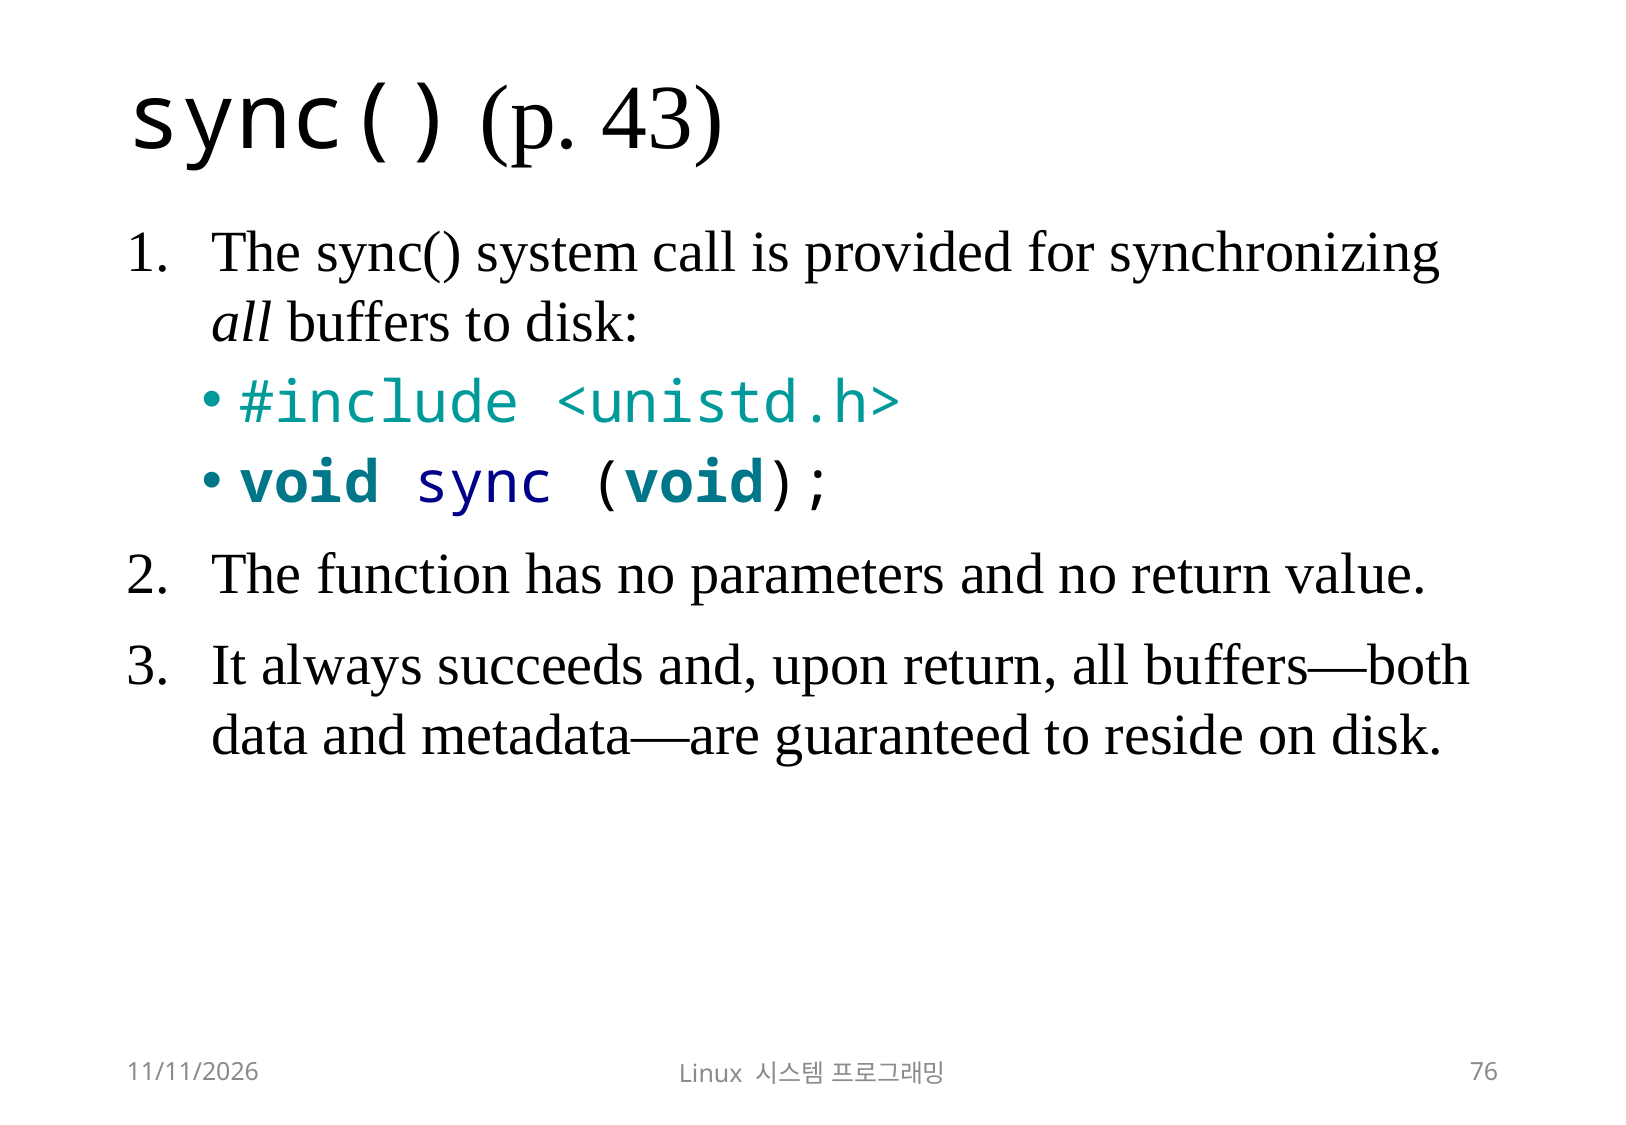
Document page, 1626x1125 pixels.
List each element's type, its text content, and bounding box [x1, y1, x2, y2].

footer Linux 시스템 프로그래밍 [538, 1042, 1087, 1103]
list The sync() system call is provided for synchronizing all buffers to disk: #include <unistd.h> void sync (void); The function has no parameters and no return value. It always succeeds and, upon return, all buffers—both data and metadata—are guaranteed to reside on disk. [111, 205, 1514, 1014]
slide_number 76 [1433, 1042, 1514, 1103]
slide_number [111, 1042, 303, 1103]
title sync() (p. 43) [111, 59, 1514, 179]
